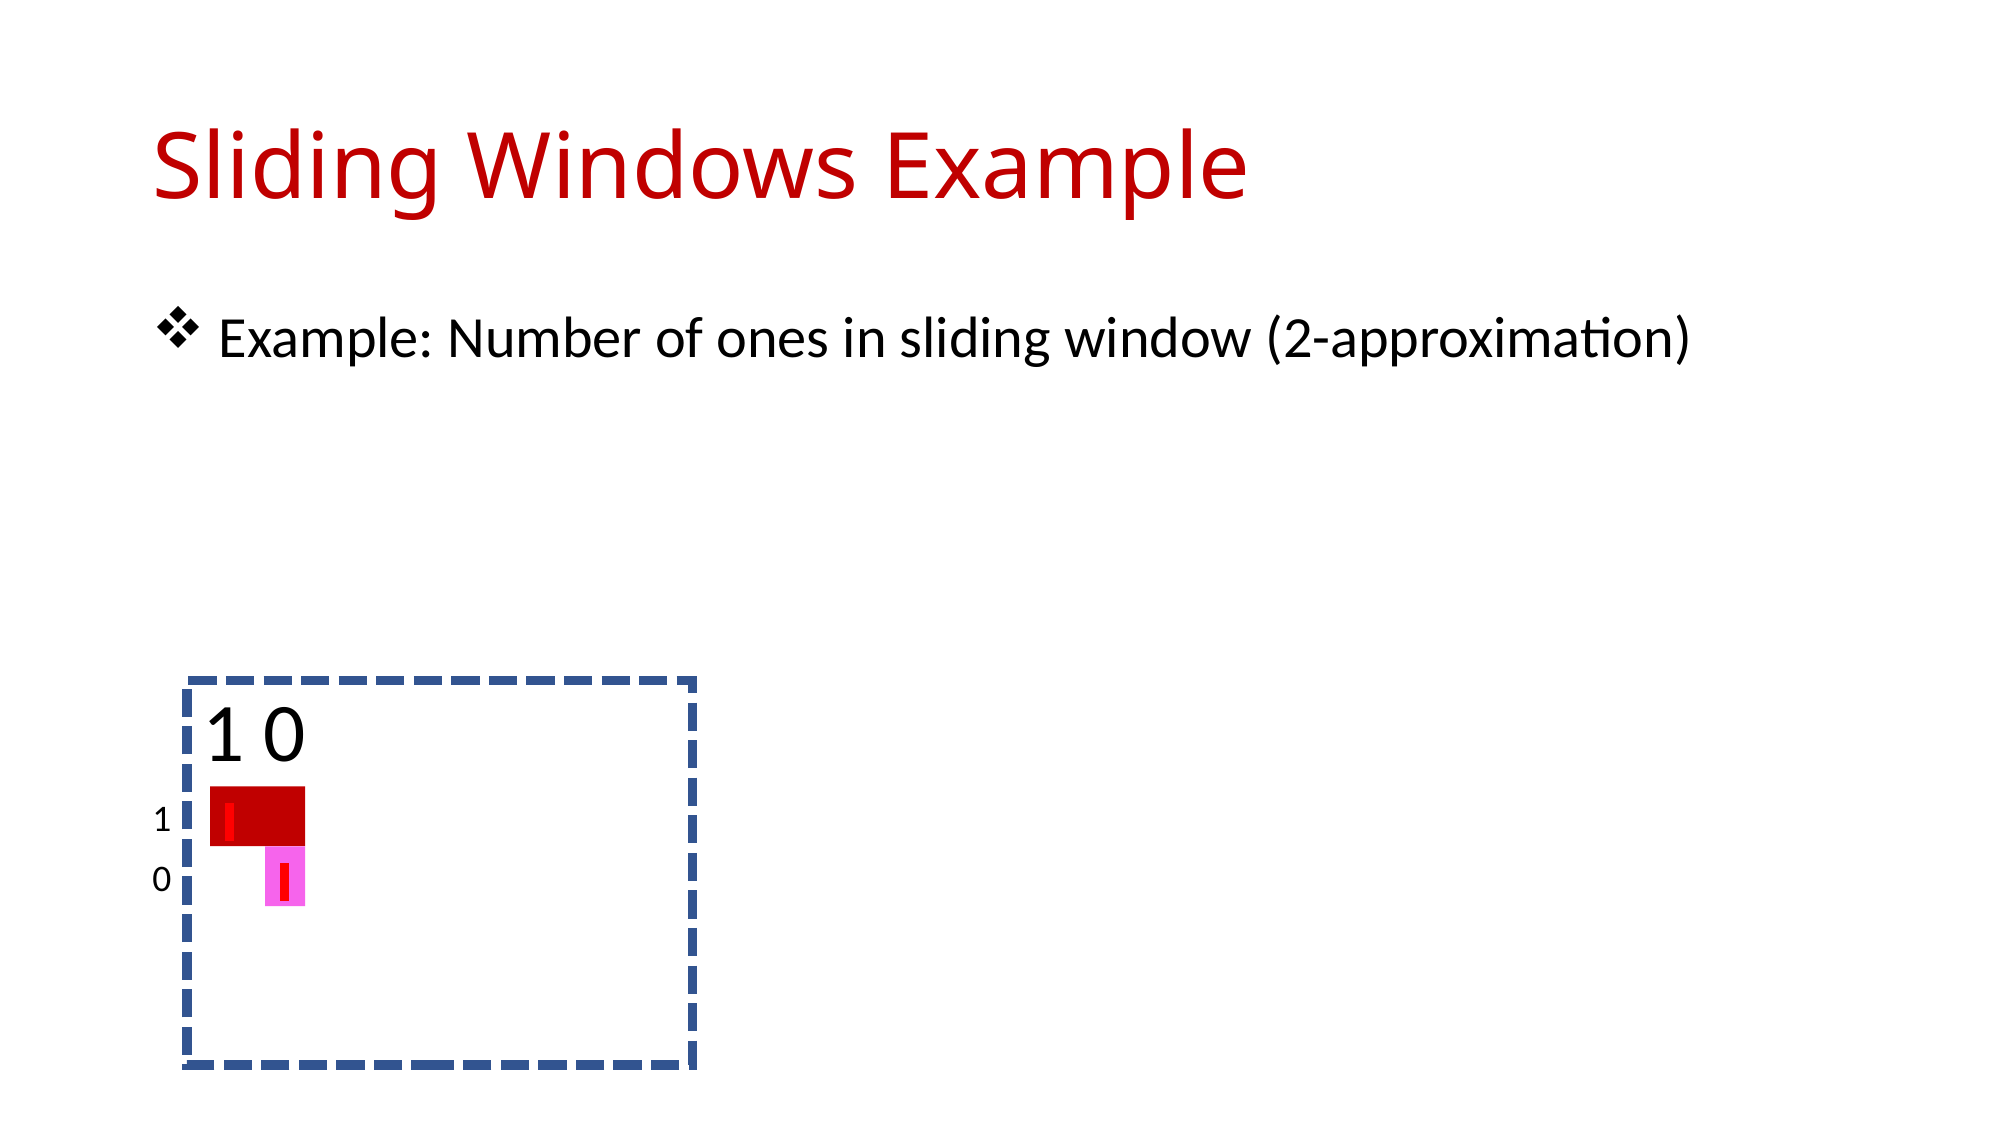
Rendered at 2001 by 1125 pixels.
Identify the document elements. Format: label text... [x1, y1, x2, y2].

text_box [265, 846, 306, 907]
title Sliding Windows Example [137, 59, 1863, 278]
text_box [186, 680, 693, 1066]
list Example: Number of ones in sliding window (2-approximation) [137, 299, 1863, 729]
text_box 1 [137, 786, 186, 846]
text_box 0 [137, 846, 187, 907]
text_box 1 0 [187, 670, 321, 680]
